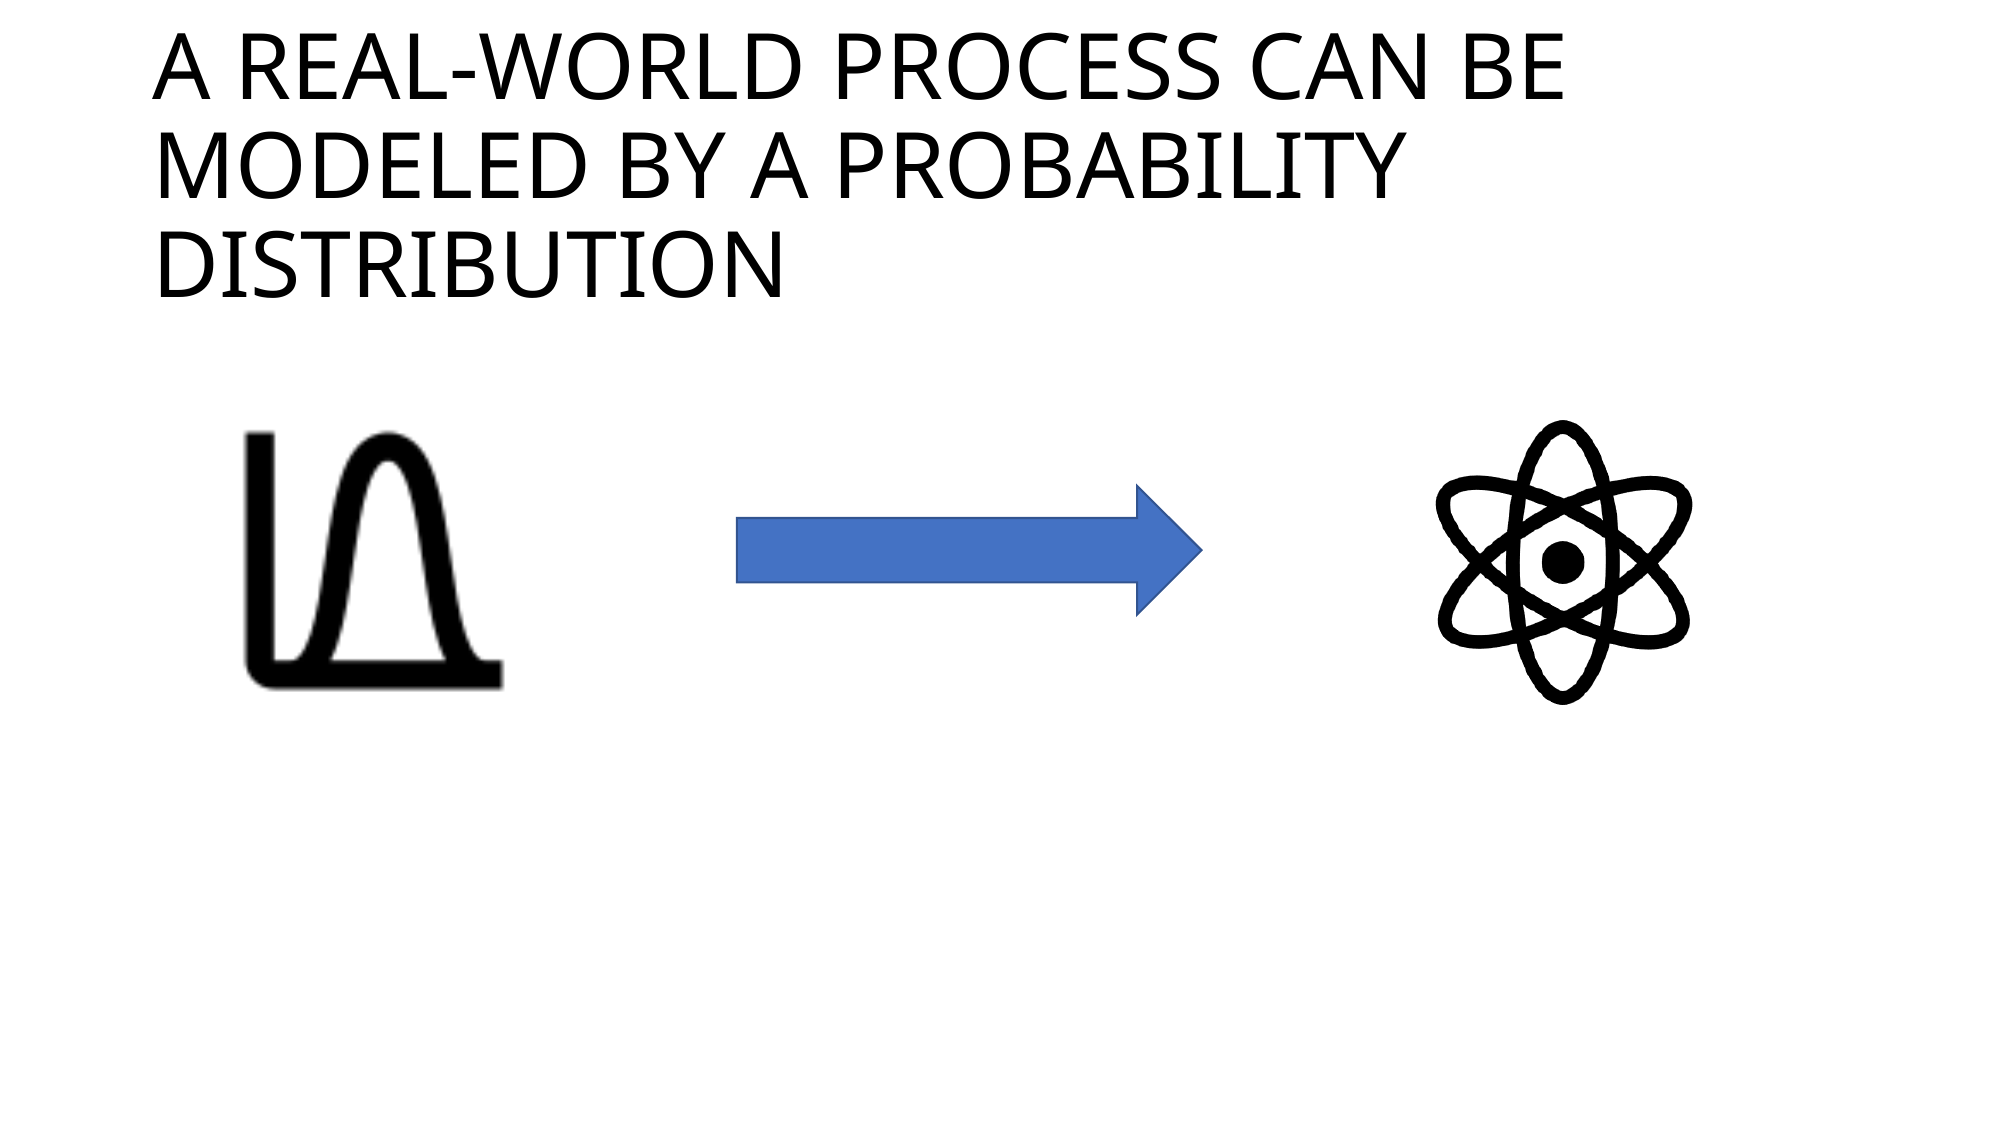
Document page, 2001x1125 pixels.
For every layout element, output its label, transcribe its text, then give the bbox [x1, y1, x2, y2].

title A REAL-WORLD PROCESS CAN BE MODELED BY A PROBABILITY DISTRIBUTION [137, 59, 1863, 278]
picture [1392, 391, 1735, 734]
text_box [735, 483, 1203, 618]
picture [204, 391, 546, 734]
